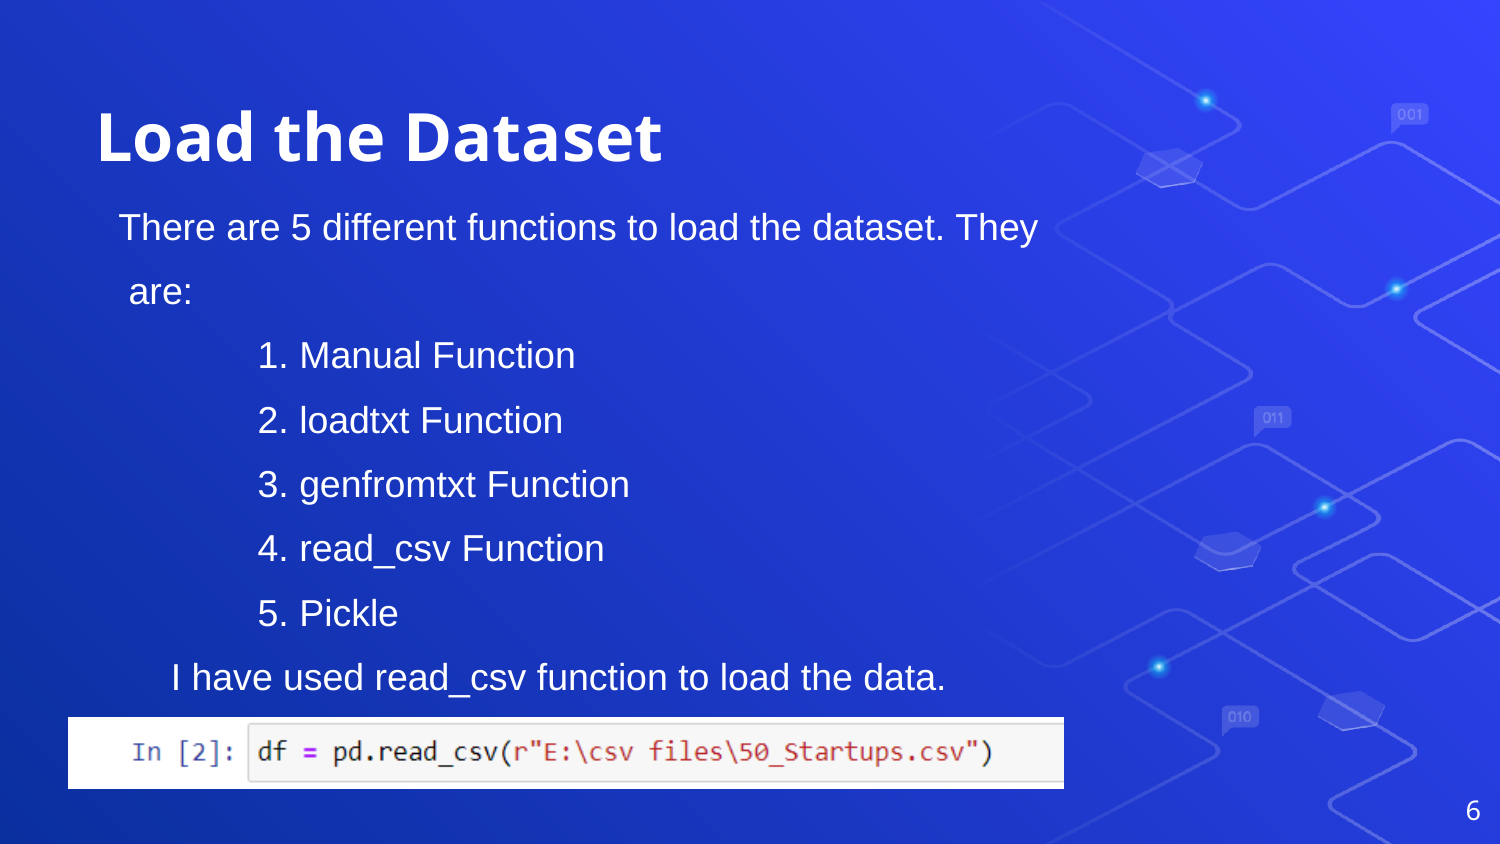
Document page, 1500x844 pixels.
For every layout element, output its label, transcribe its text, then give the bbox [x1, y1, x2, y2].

title Load the Dataset [95, 33, 1082, 175]
list There are 5 different functions to load the dataset. They are: 1. Manual Function 2. loadtxt Function 3. genfromtxt Function 4. read_csv Function 5. Pickle I have used read_csv function to load the data. [95, 196, 1082, 741]
slide_number 6 [1391, 779, 1482, 844]
picture [0, 0, 1500, 844]
